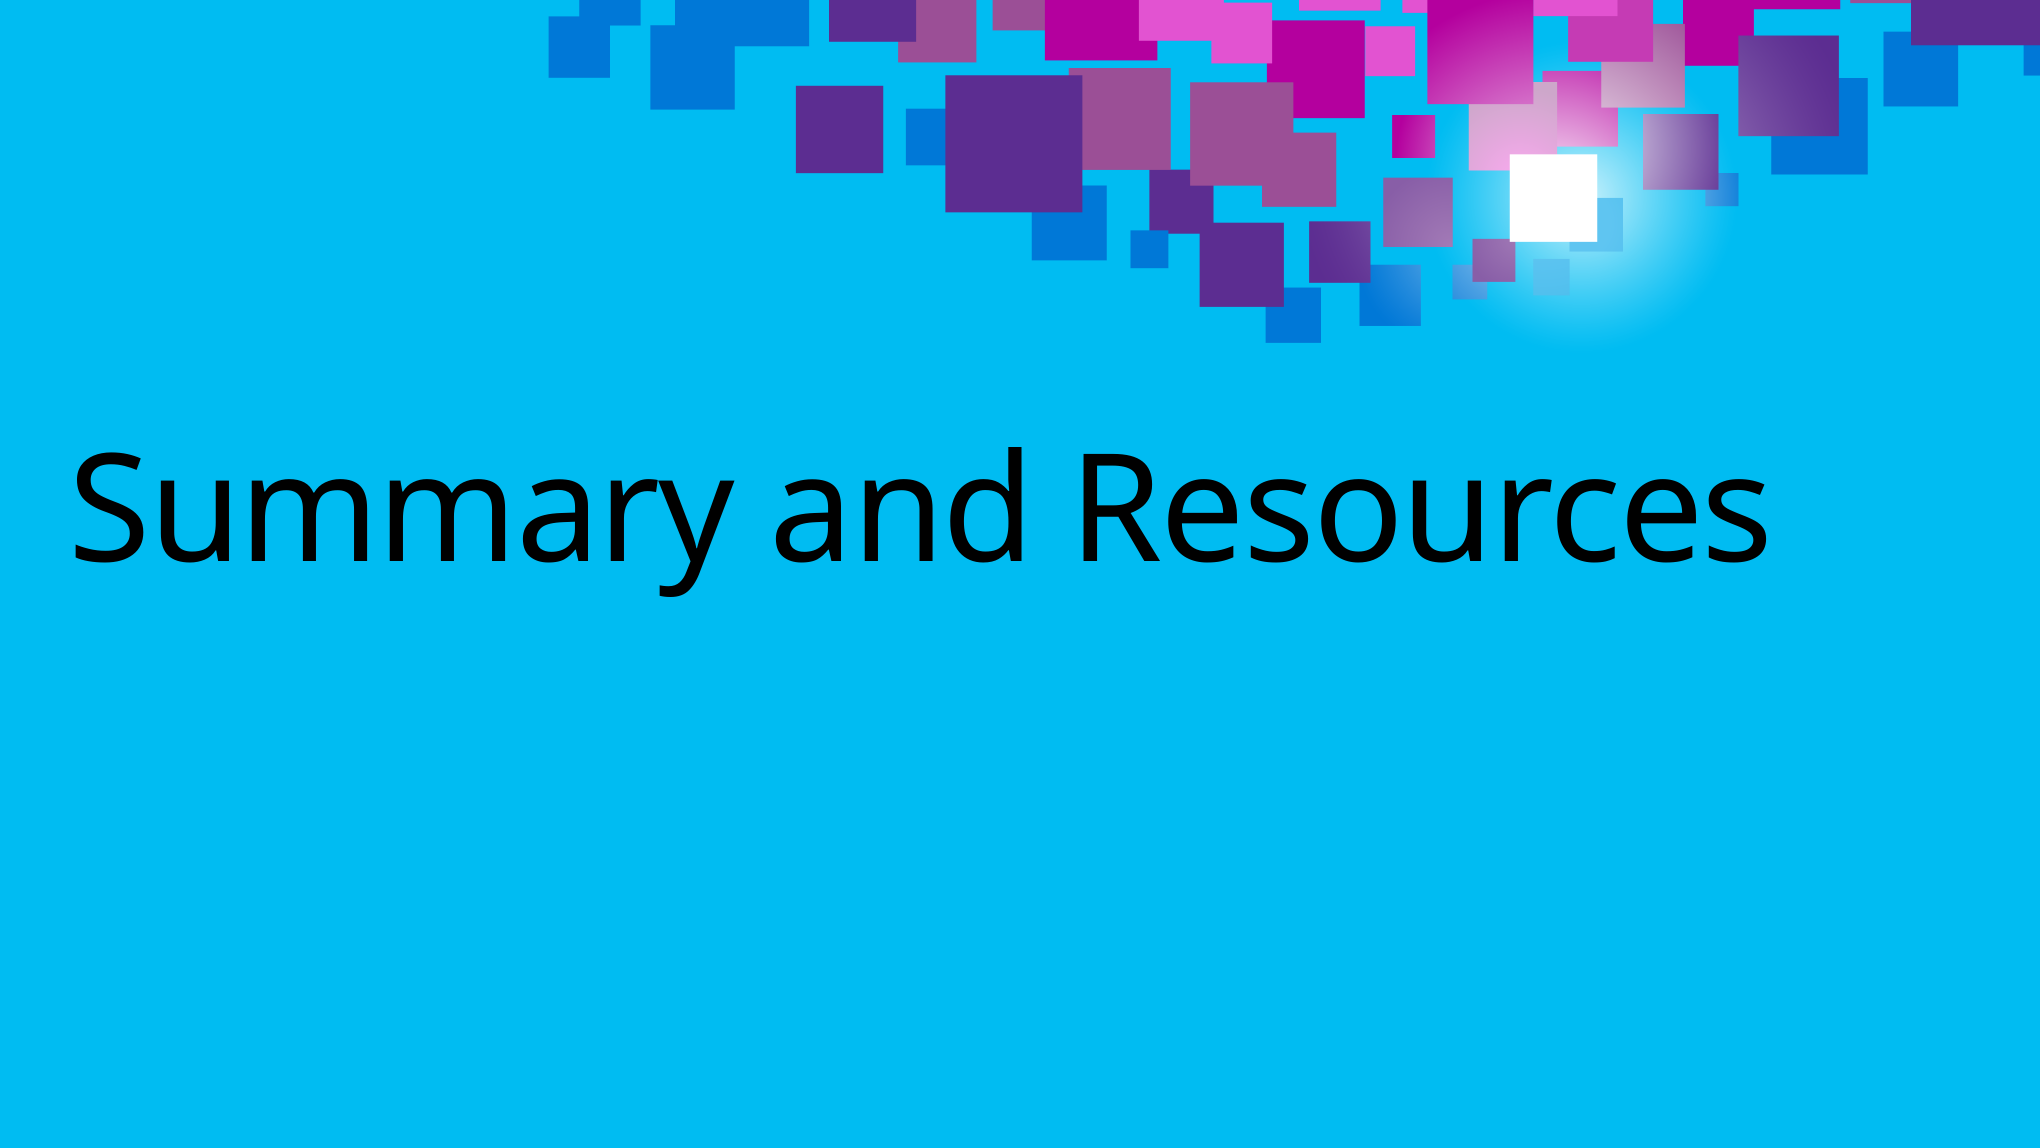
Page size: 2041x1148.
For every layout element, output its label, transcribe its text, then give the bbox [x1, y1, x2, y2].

picture [907, 0, 1415, 342]
picture [830, 0, 976, 62]
picture [651, 0, 808, 108]
picture [1310, 222, 1420, 325]
picture [797, 86, 883, 172]
picture [1300, 0, 1380, 10]
picture [1851, 0, 2040, 105]
picture [1384, 0, 1867, 331]
picture [550, 0, 640, 77]
title Summary and Resources [45, 417, 1996, 612]
picture [1393, 116, 1435, 157]
